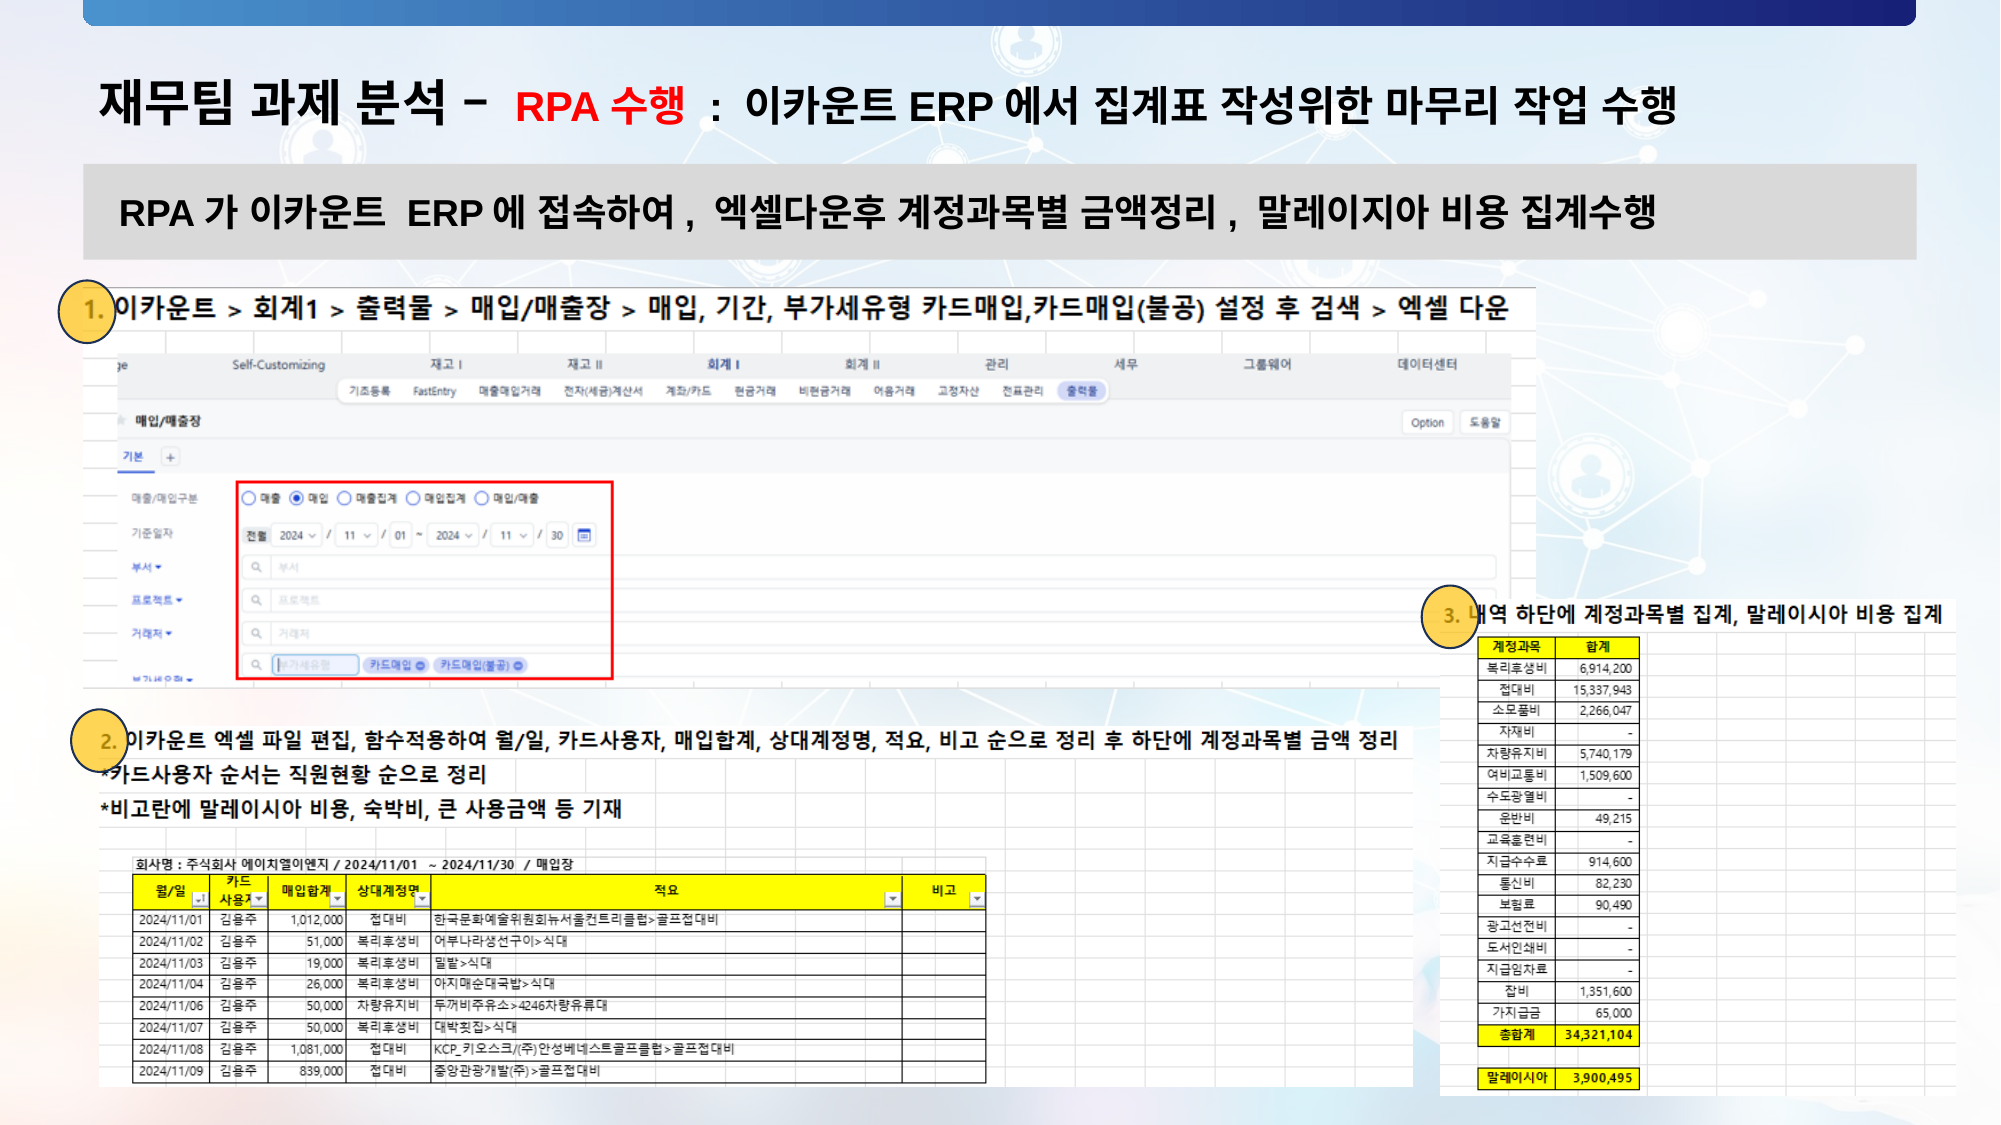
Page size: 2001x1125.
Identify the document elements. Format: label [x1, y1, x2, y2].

picture [99, 726, 1413, 1087]
picture [83, 287, 1956, 1096]
text_box [0, 0, 2000, 1125]
